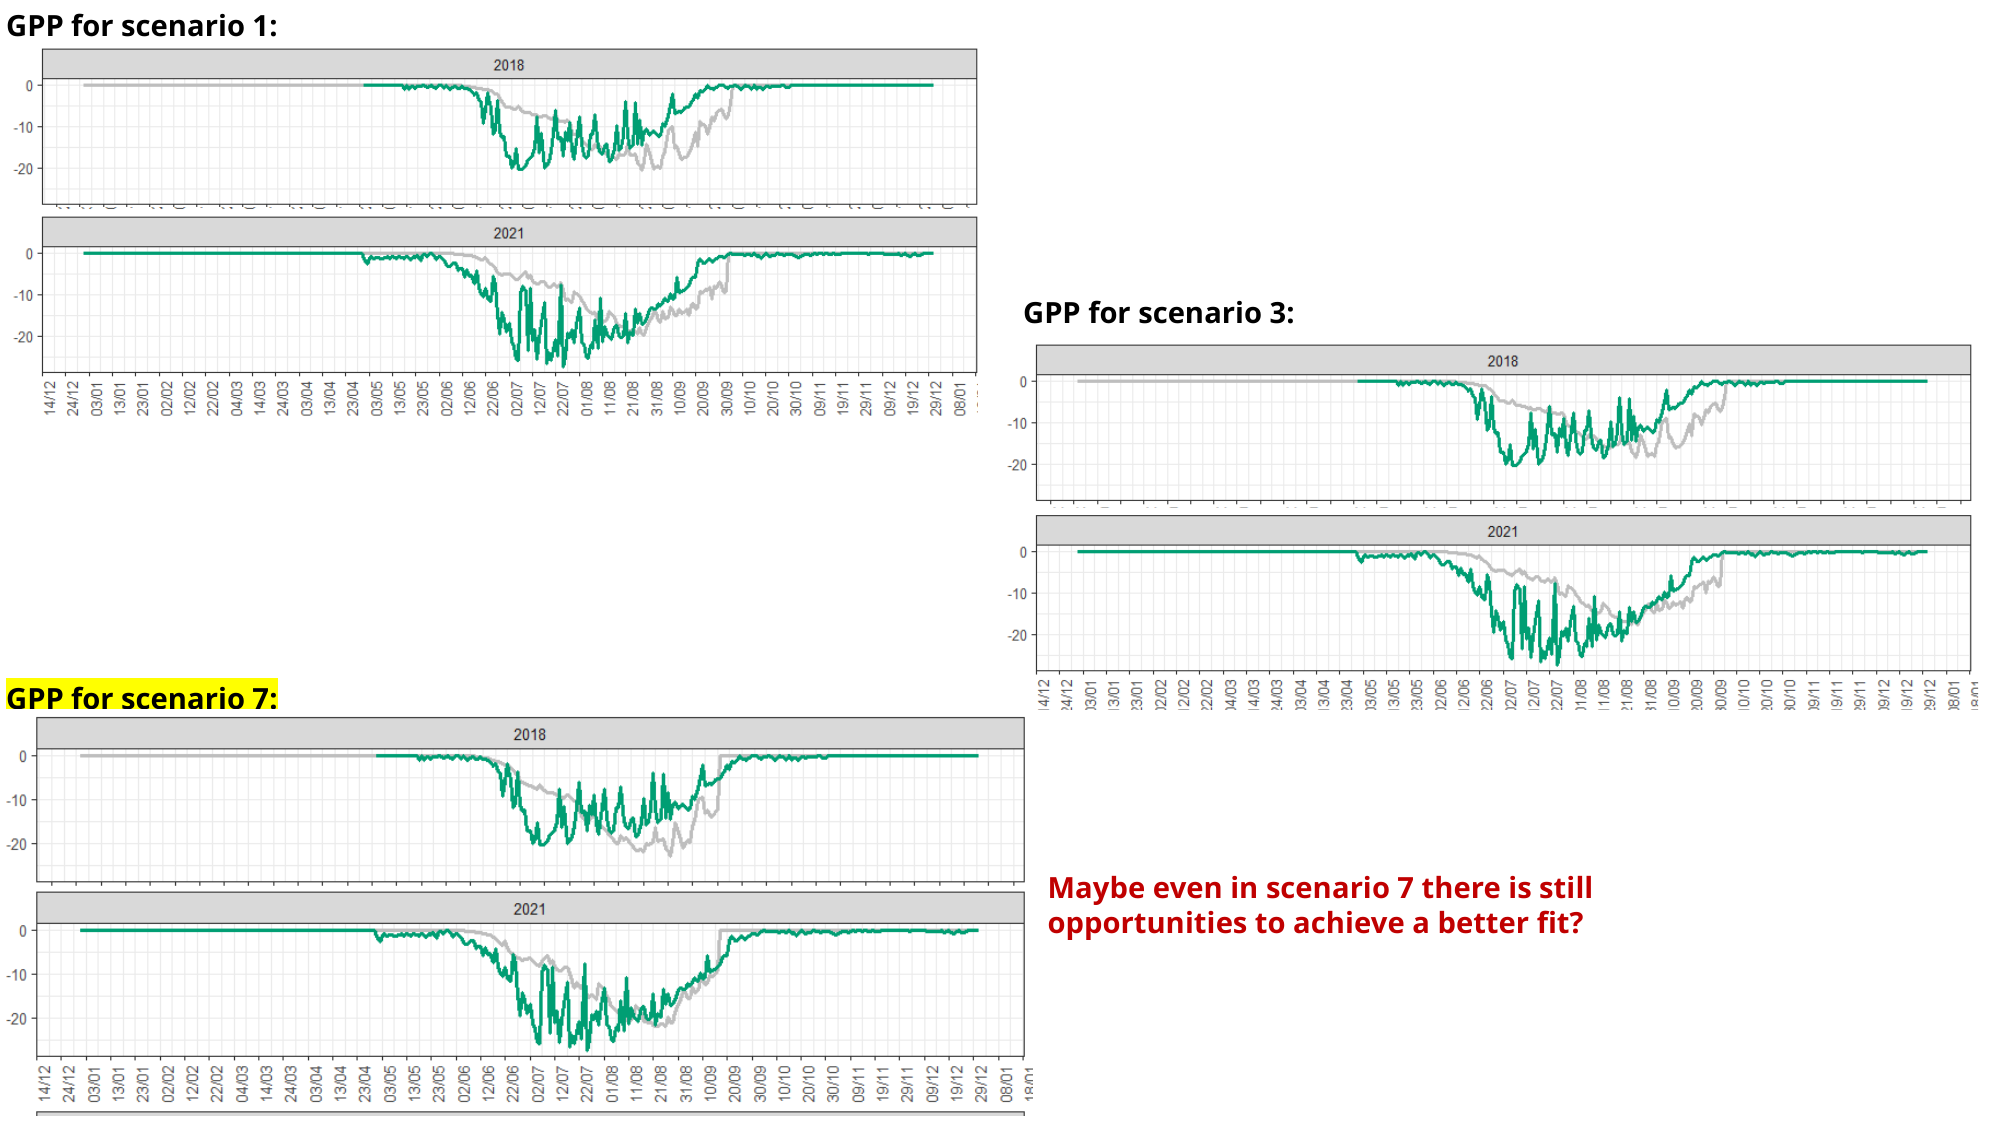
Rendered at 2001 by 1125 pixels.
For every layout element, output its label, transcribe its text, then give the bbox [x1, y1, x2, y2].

picture [0, 40, 1979, 1117]
text_box GPP for scenario 3: [1008, 287, 1310, 337]
text_box Maybe even in scenario 7 there is still opportunities to achieve a better fit? [1034, 861, 1662, 947]
text_box GPP for scenario 1: [0, 0, 293, 40]
text_box GPP for scenario 7: [0, 672, 293, 708]
